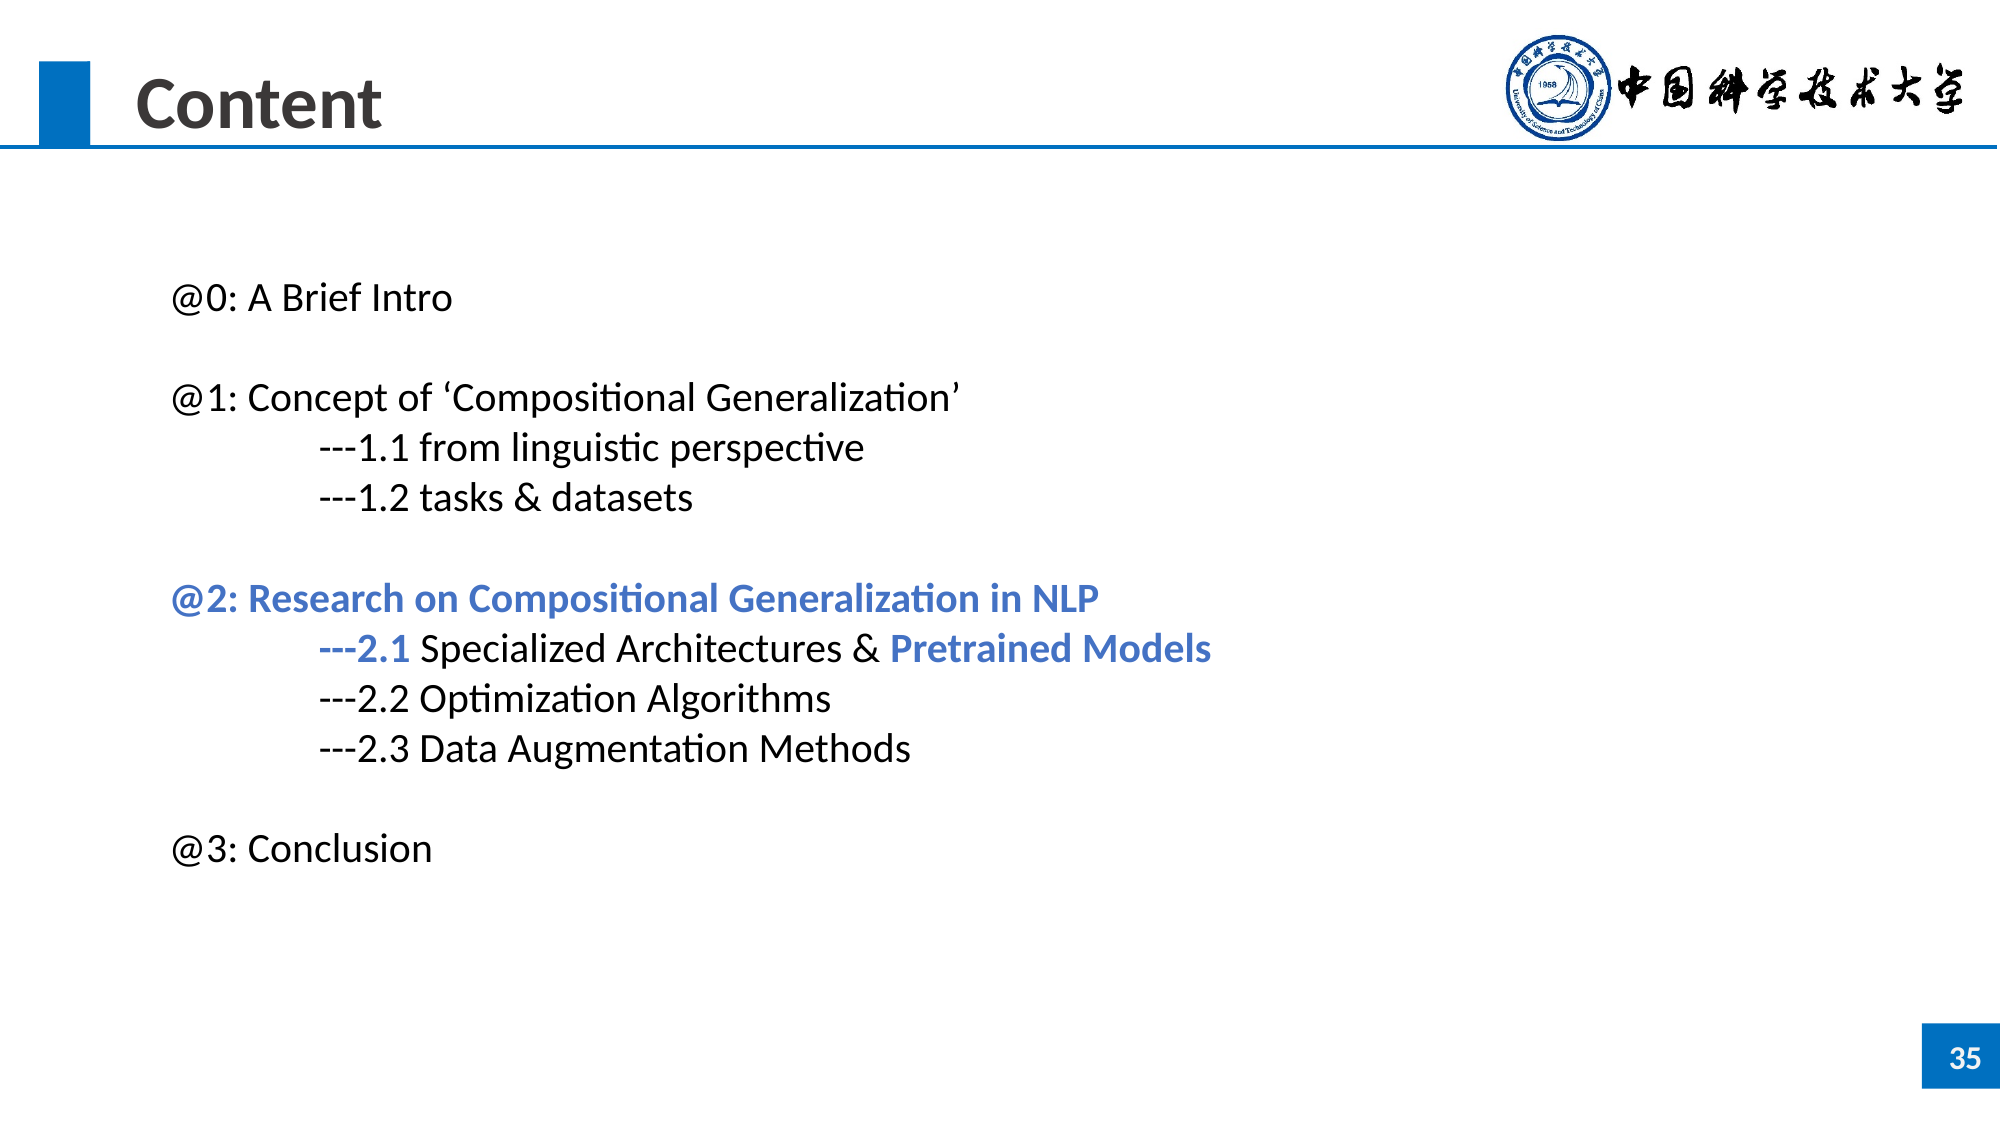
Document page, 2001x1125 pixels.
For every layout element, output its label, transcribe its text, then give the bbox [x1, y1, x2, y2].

slide_number 35 [1897, 1030, 1998, 1082]
text_box @0: A Brief Intro @1: Concept of ‘Compositional Generalization’ ---1.1 from linguistic perspective ---1.2 tasks & datasets @2: Research on Compositional Generalization in NLP ---2.1 Specialized Architectures & Pretrained Models ---2.2 Optimization Algorithms ---2.3 Data Augmentation Methods @3: Conclusion [154, 262, 1915, 878]
picture [1502, 28, 1965, 145]
title Content [121, 51, 1734, 158]
